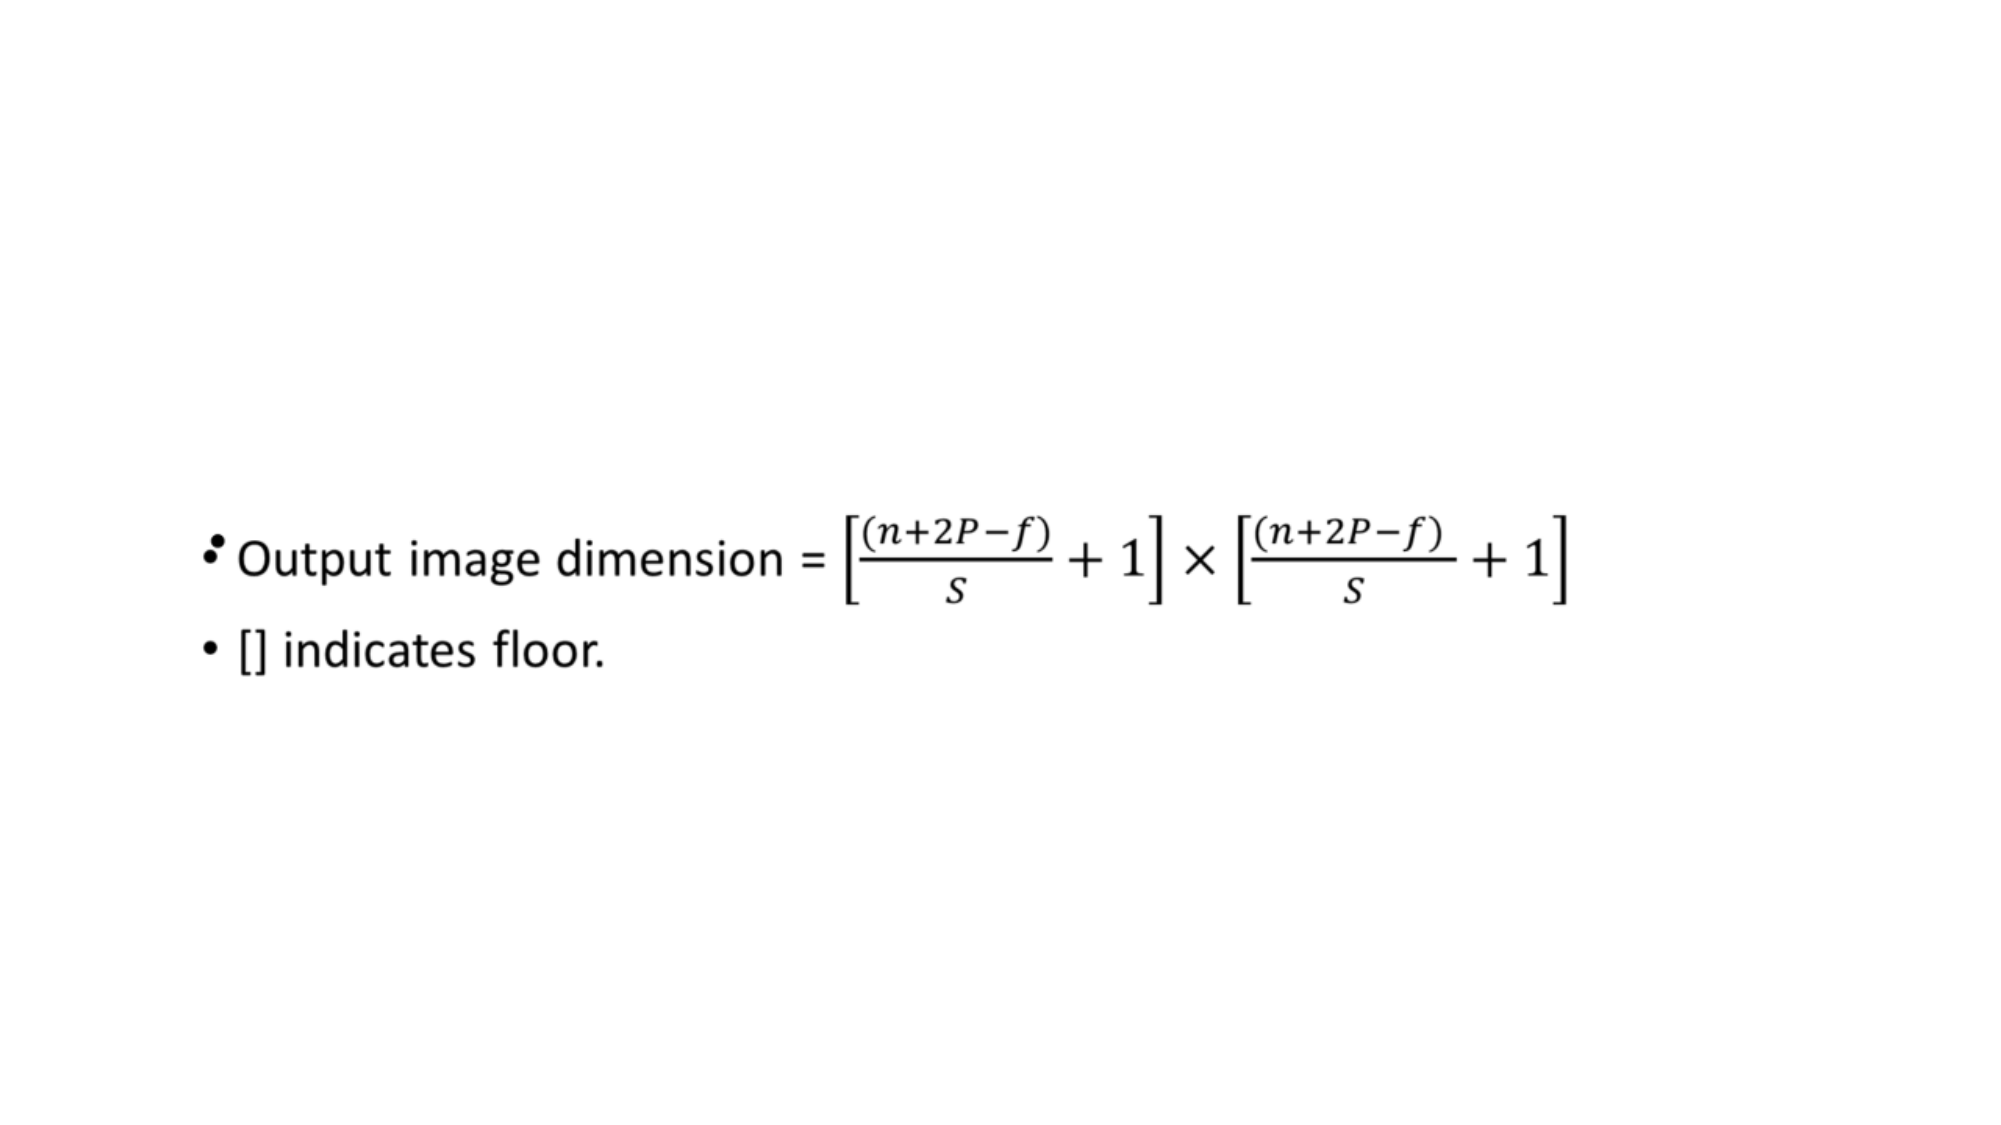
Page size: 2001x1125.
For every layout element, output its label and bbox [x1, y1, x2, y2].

picture [99, 268, 1901, 857]
